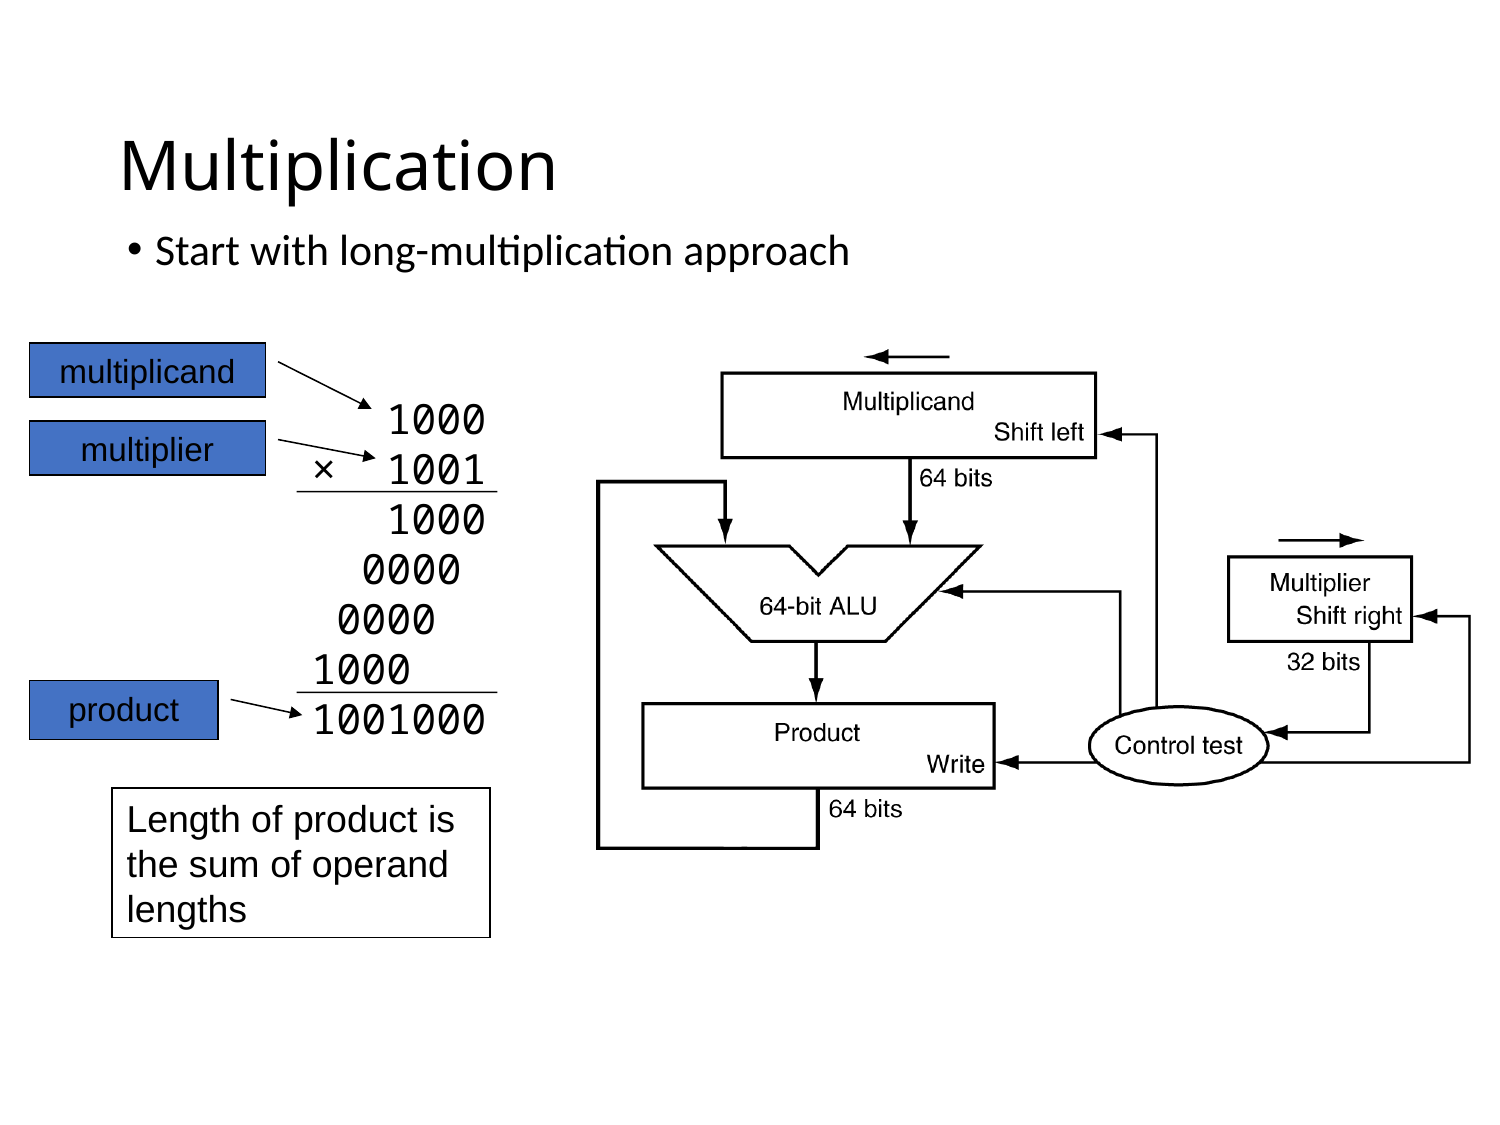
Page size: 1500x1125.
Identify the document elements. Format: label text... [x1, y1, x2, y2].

title Multiplication [103, 59, 1397, 278]
text_box multiplicand [29, 342, 266, 398]
picture [596, 349, 1471, 850]
text_box multiplier [29, 420, 266, 475]
text_box Length of product is the sum of operand lengths [111, 787, 491, 938]
text_box product [29, 680, 219, 740]
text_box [296, 385, 502, 751]
text_box product [230, 699, 296, 719]
list Start with long-multiplication approach [112, 219, 1469, 346]
